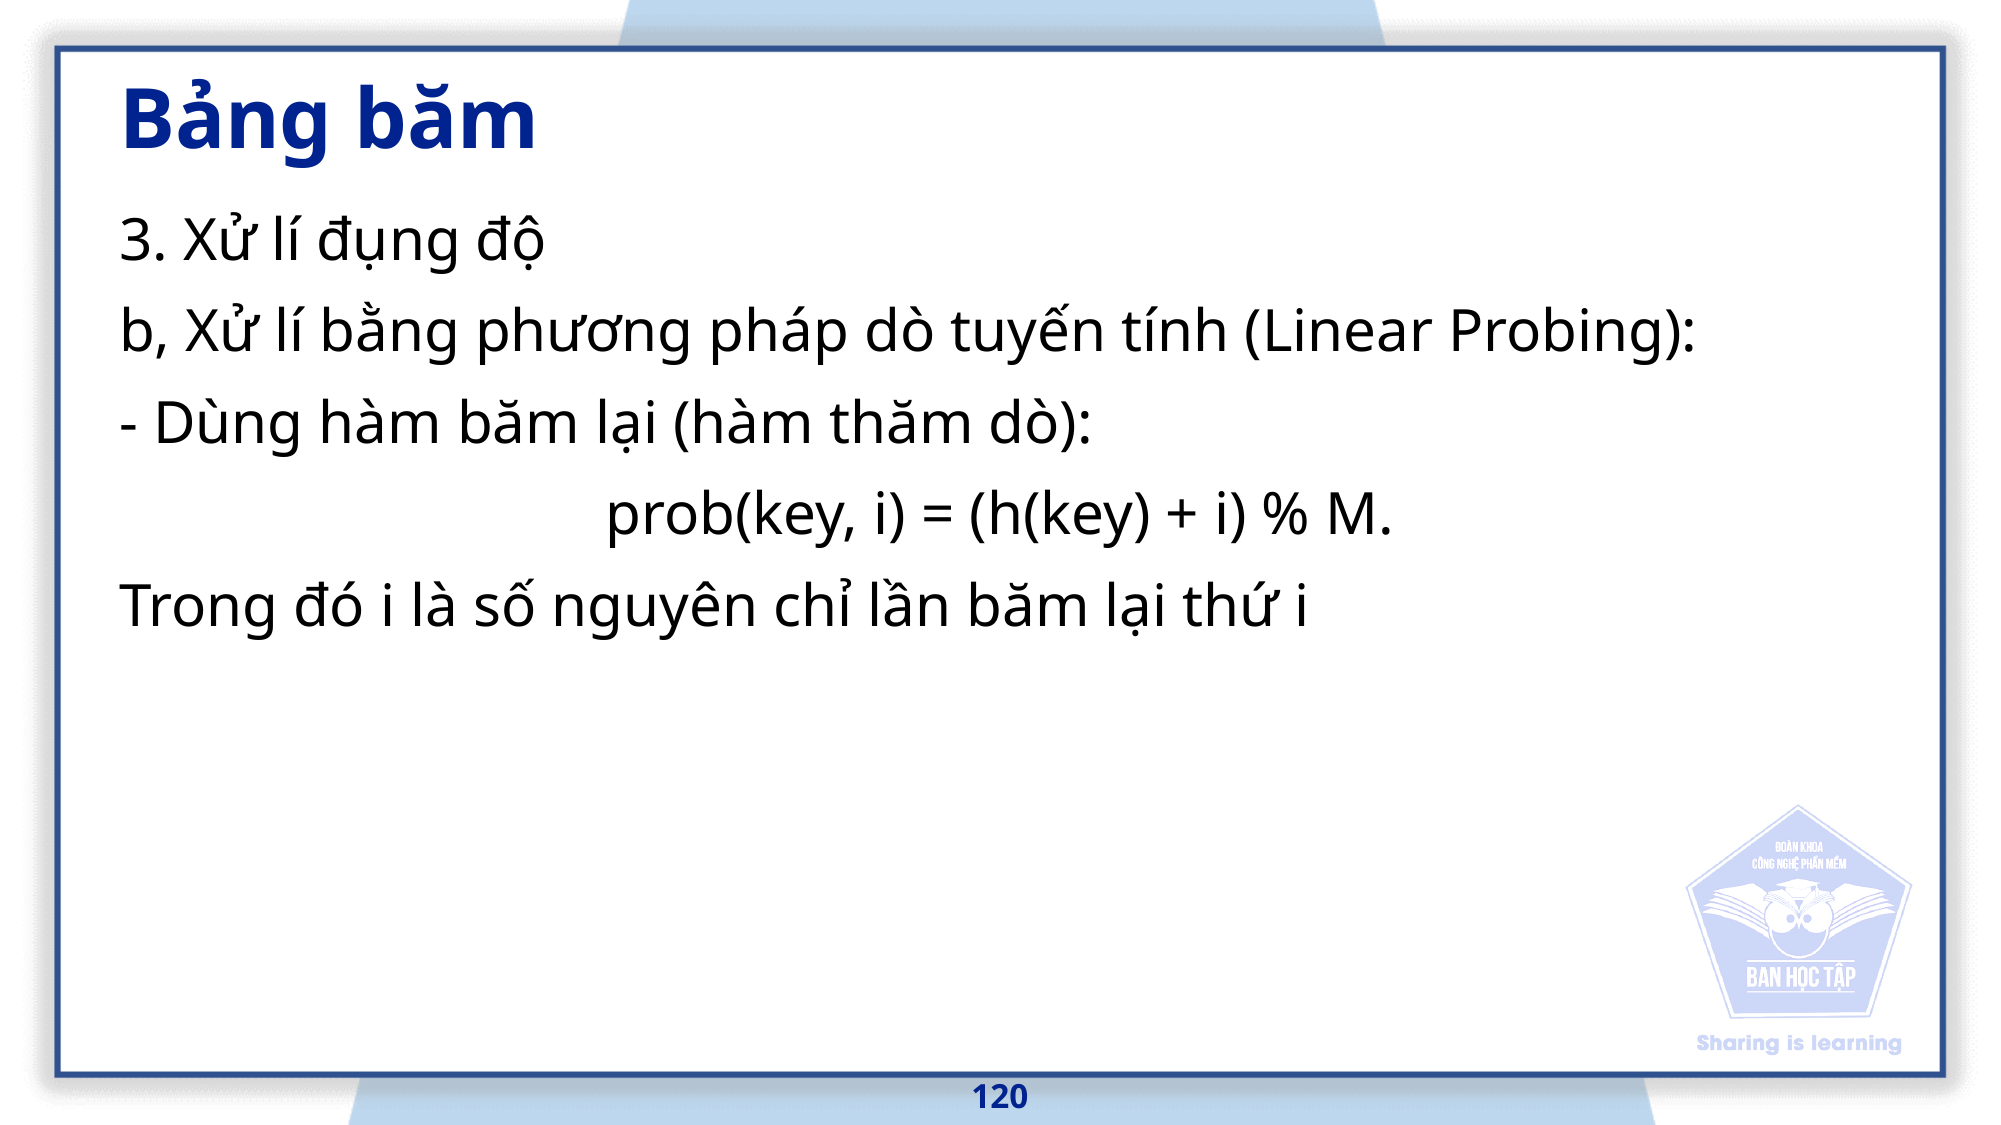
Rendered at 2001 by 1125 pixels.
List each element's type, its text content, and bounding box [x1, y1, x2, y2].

title Bảng băm [104, 54, 1896, 189]
picture [0, 0, 2001, 1125]
text_box 3. Xử lí đụng độ b, Xử lí bằng phương pháp dò tuyến tính (Linear Probing): - Dùng hàm băm lại (hàm thăm dò): prob(key, i) = (h(key) + i) % M. Trong đó i là số nguyên chỉ lần băm lại thứ i [104, 189, 1896, 1073]
slide_number 120 [774, 1073, 1225, 1125]
